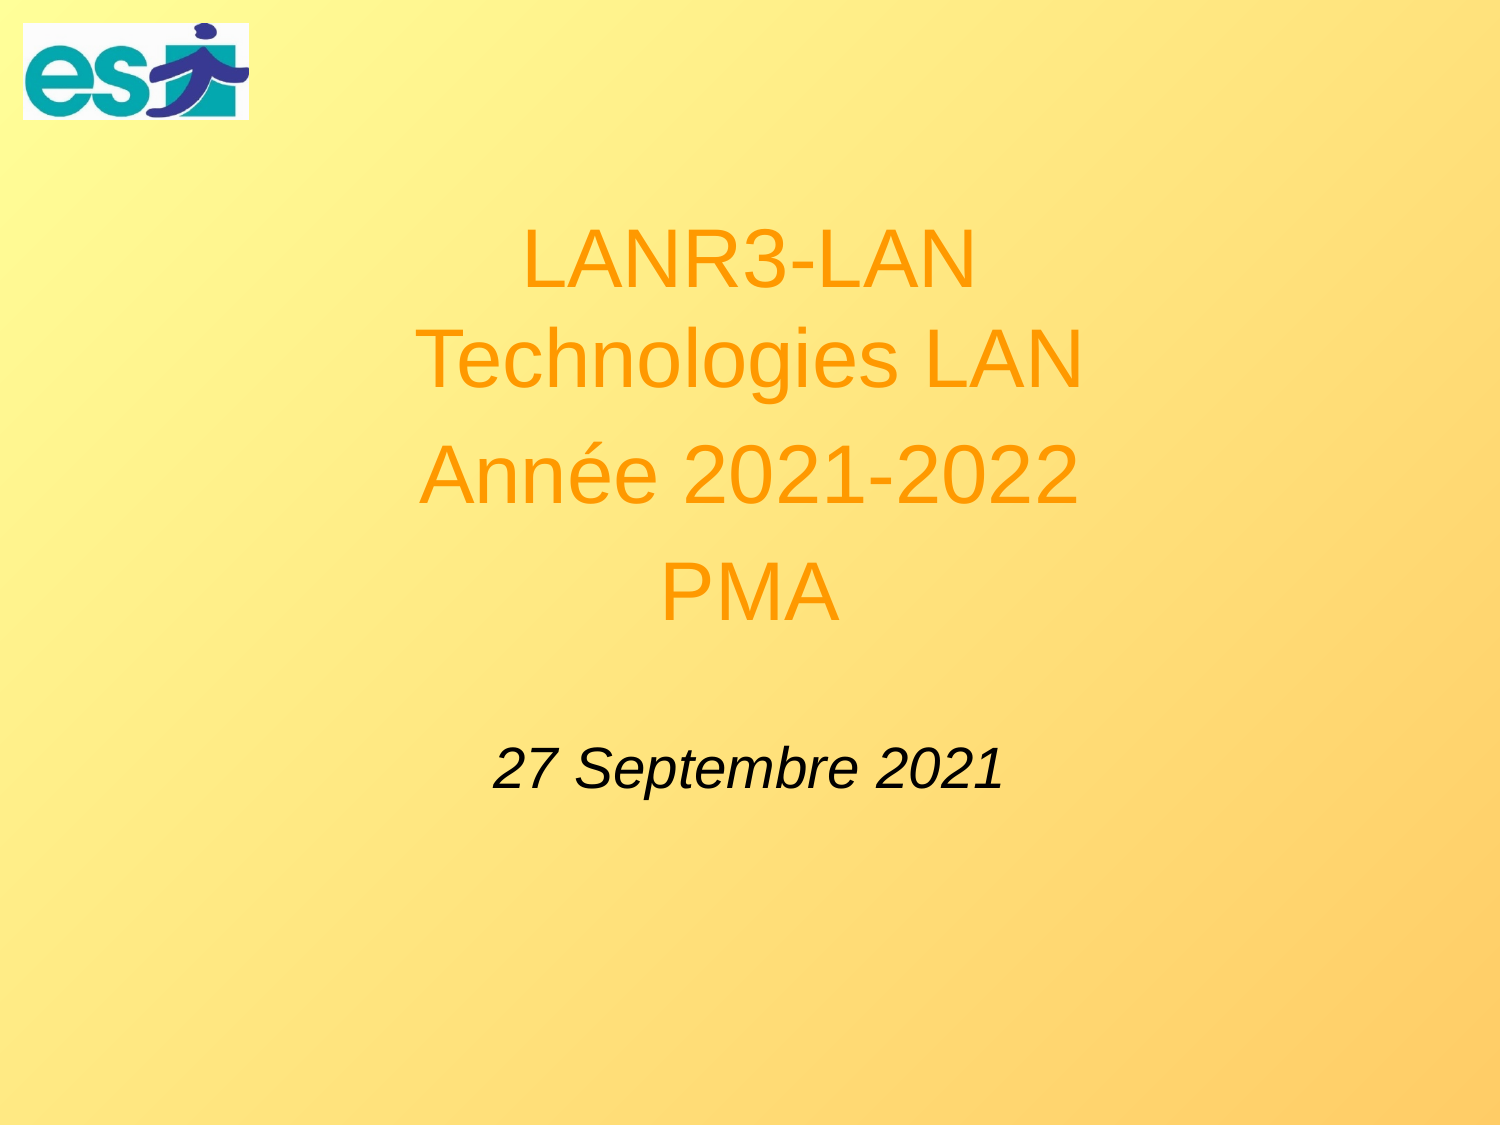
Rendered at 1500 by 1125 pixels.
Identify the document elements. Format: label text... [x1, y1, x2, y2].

subtitle LANR3-LAN Technologies LAN Année 2021-2022 PMA 27 Septembre 2021 [224, 196, 1276, 897]
picture [23, 23, 249, 120]
